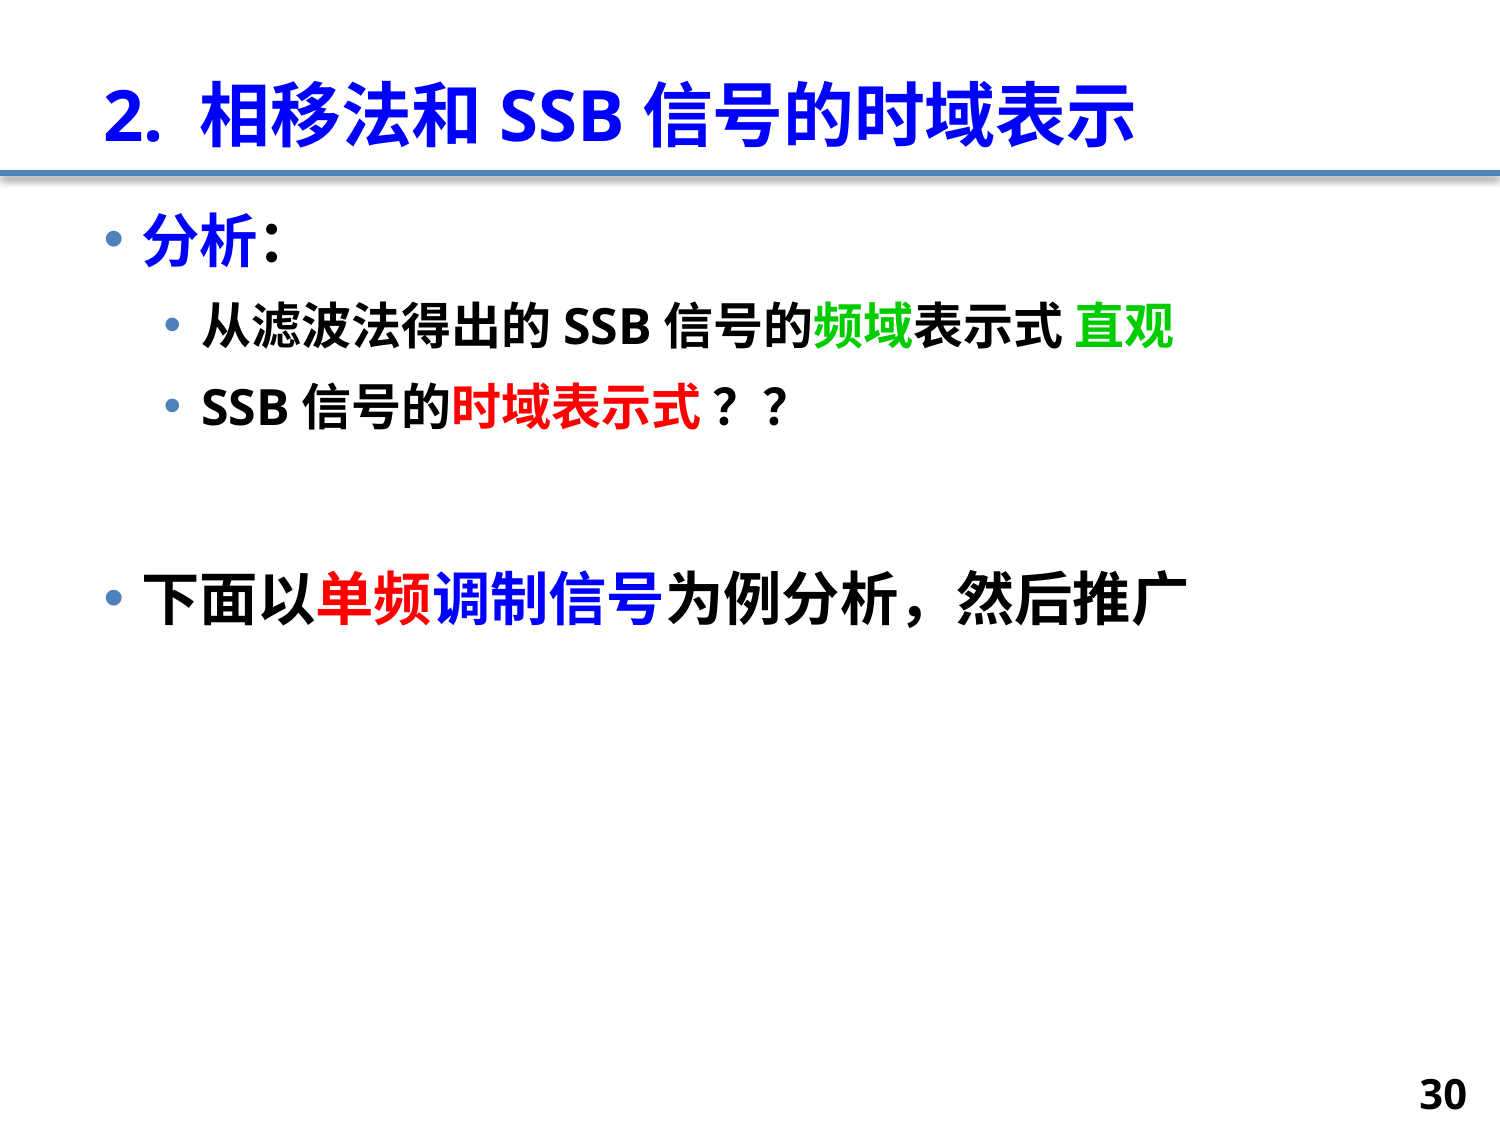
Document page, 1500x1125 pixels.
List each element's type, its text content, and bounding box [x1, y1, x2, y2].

list 分析： 从滤波法得出的SSB信号的频域表示式 直观 SSB信号的时域表示式 ？？ 下面以单频调制信号为例分析，然后推广 [88, 196, 1412, 1024]
title 2. 相移法和SSB信号的时域表示 [88, 30, 1412, 164]
slide_number 30 [1379, 1075, 1483, 1118]
